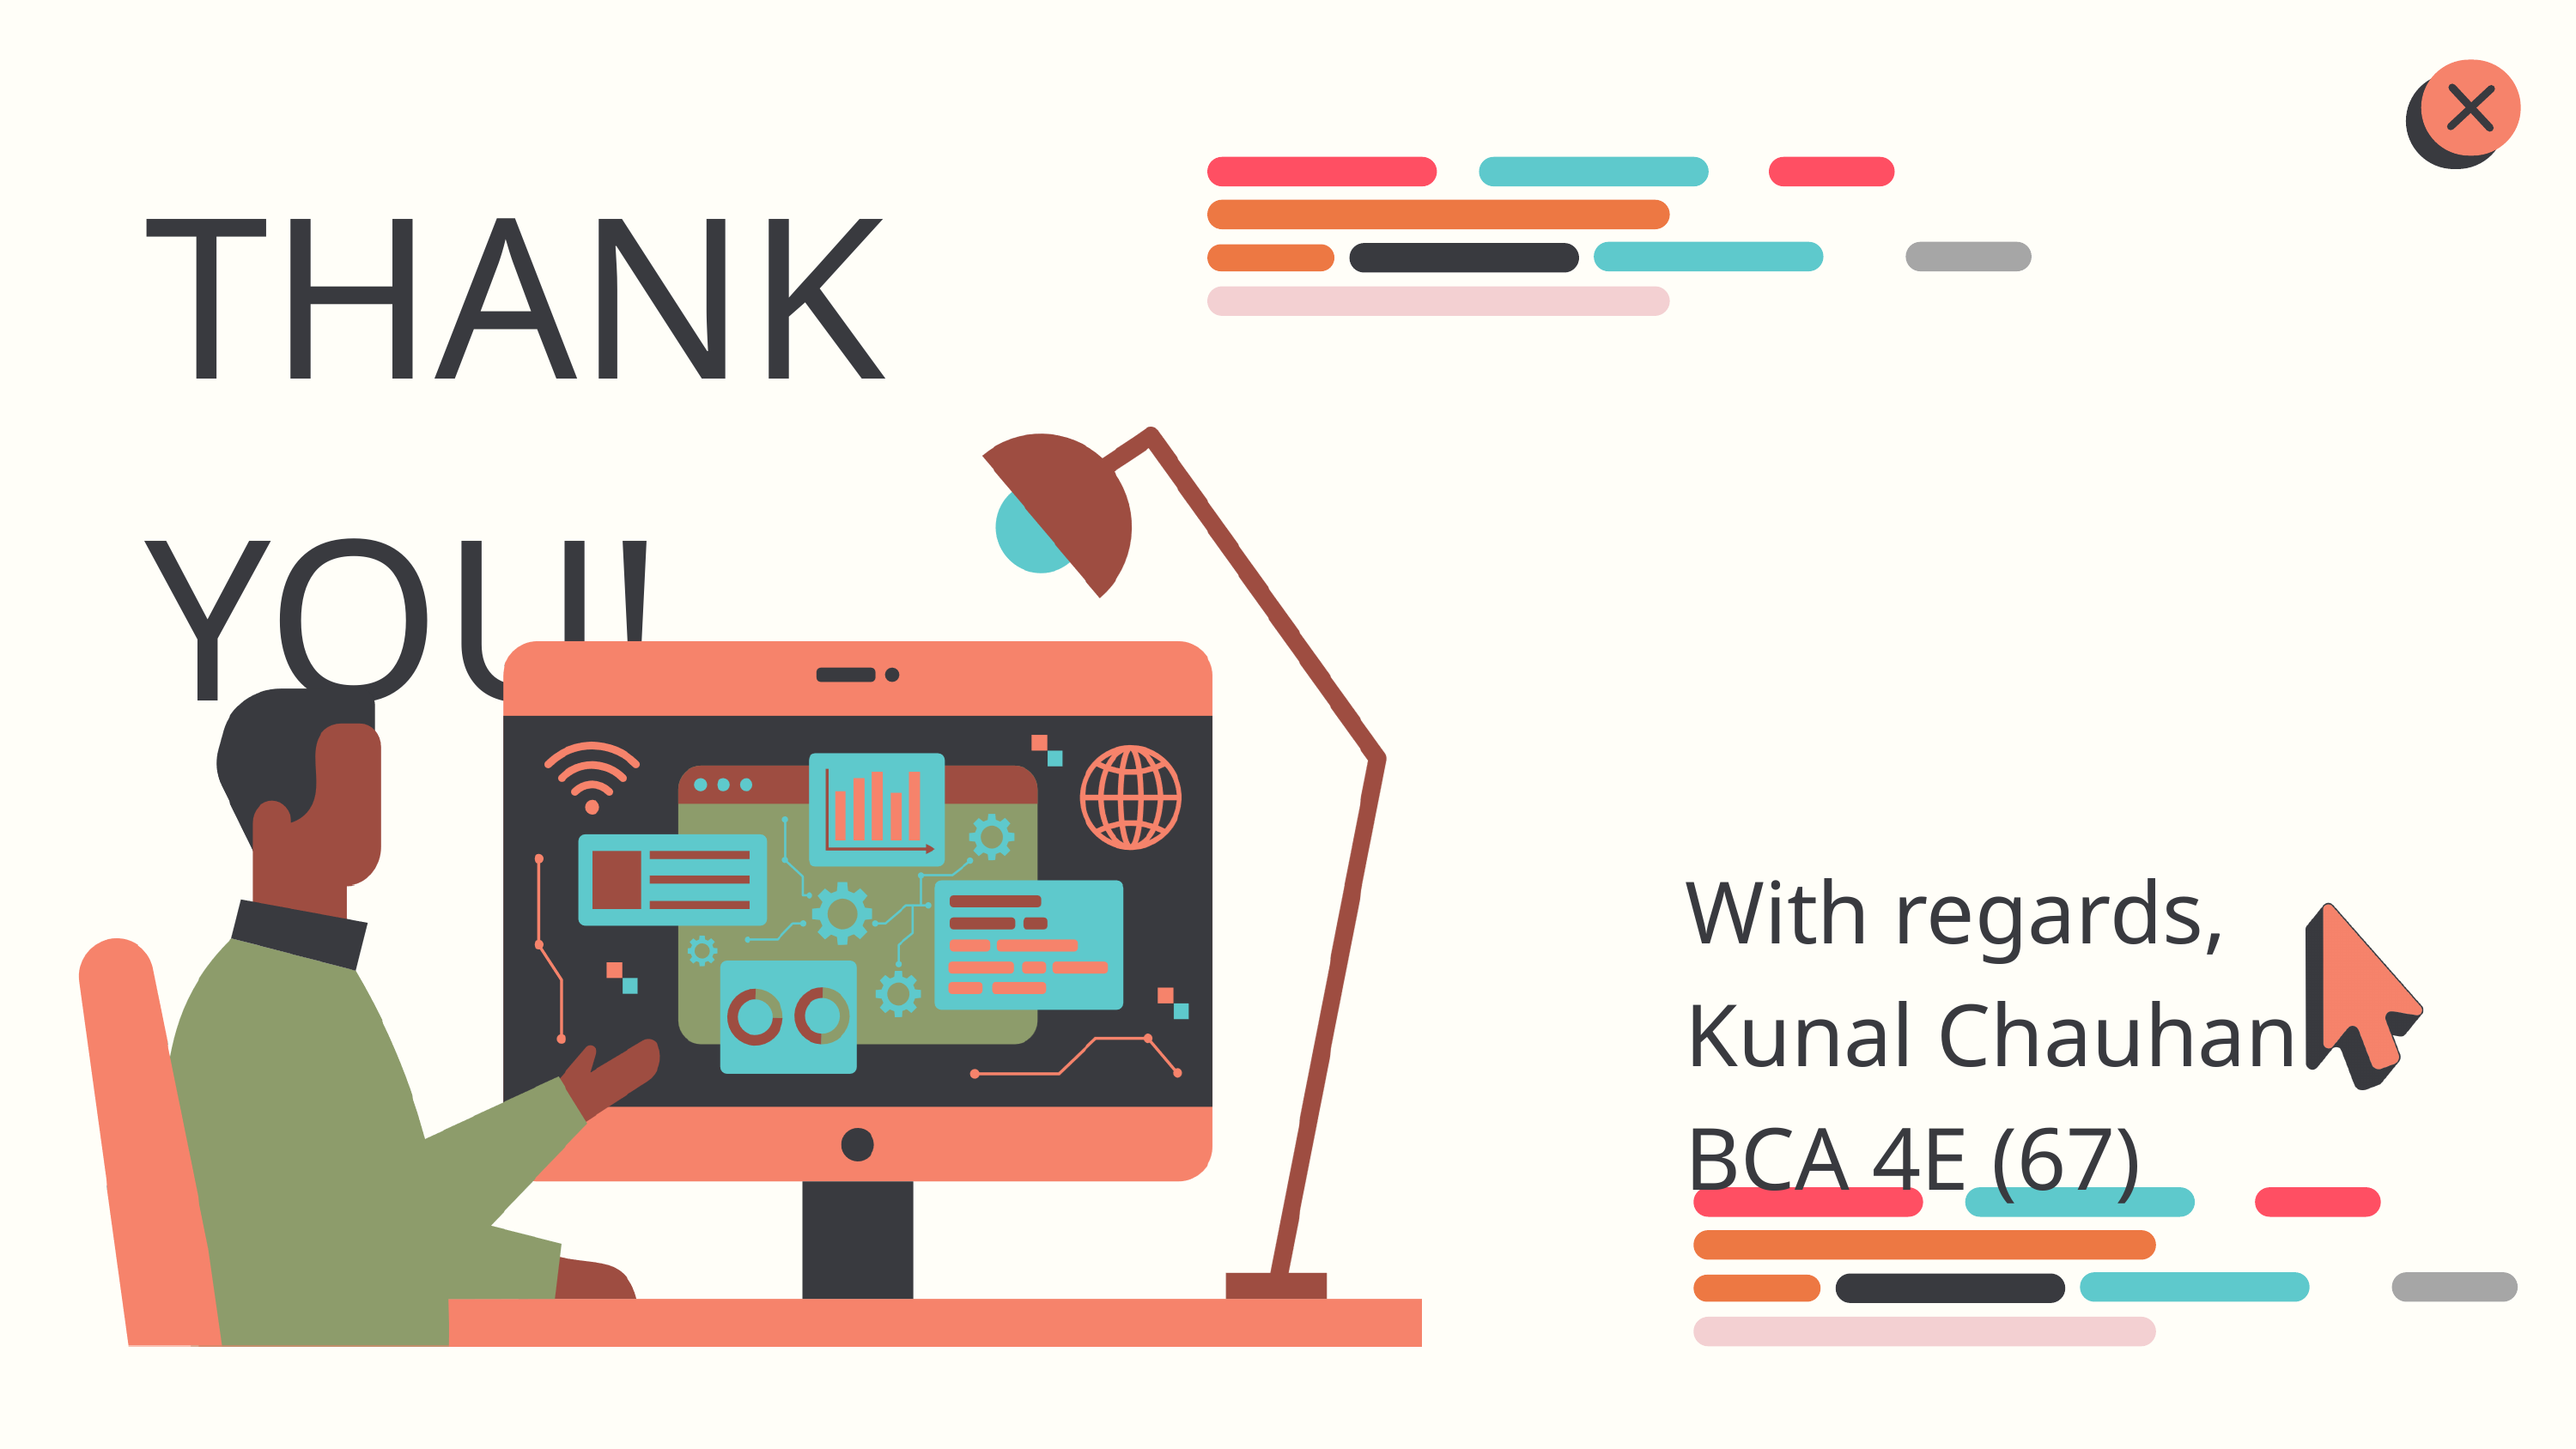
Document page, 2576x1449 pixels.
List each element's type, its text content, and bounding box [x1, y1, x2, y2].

text_box THANK YOU! [144, 102, 1383, 424]
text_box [1206, 130, 2032, 317]
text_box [1693, 1161, 2518, 1347]
picture [76, 425, 1422, 1347]
text_box With regards, Kunal Chauhan BCA 4E (67) [1672, 830, 2366, 1338]
text_box [2366, 902, 2424, 1090]
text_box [2388, 22, 2538, 192]
